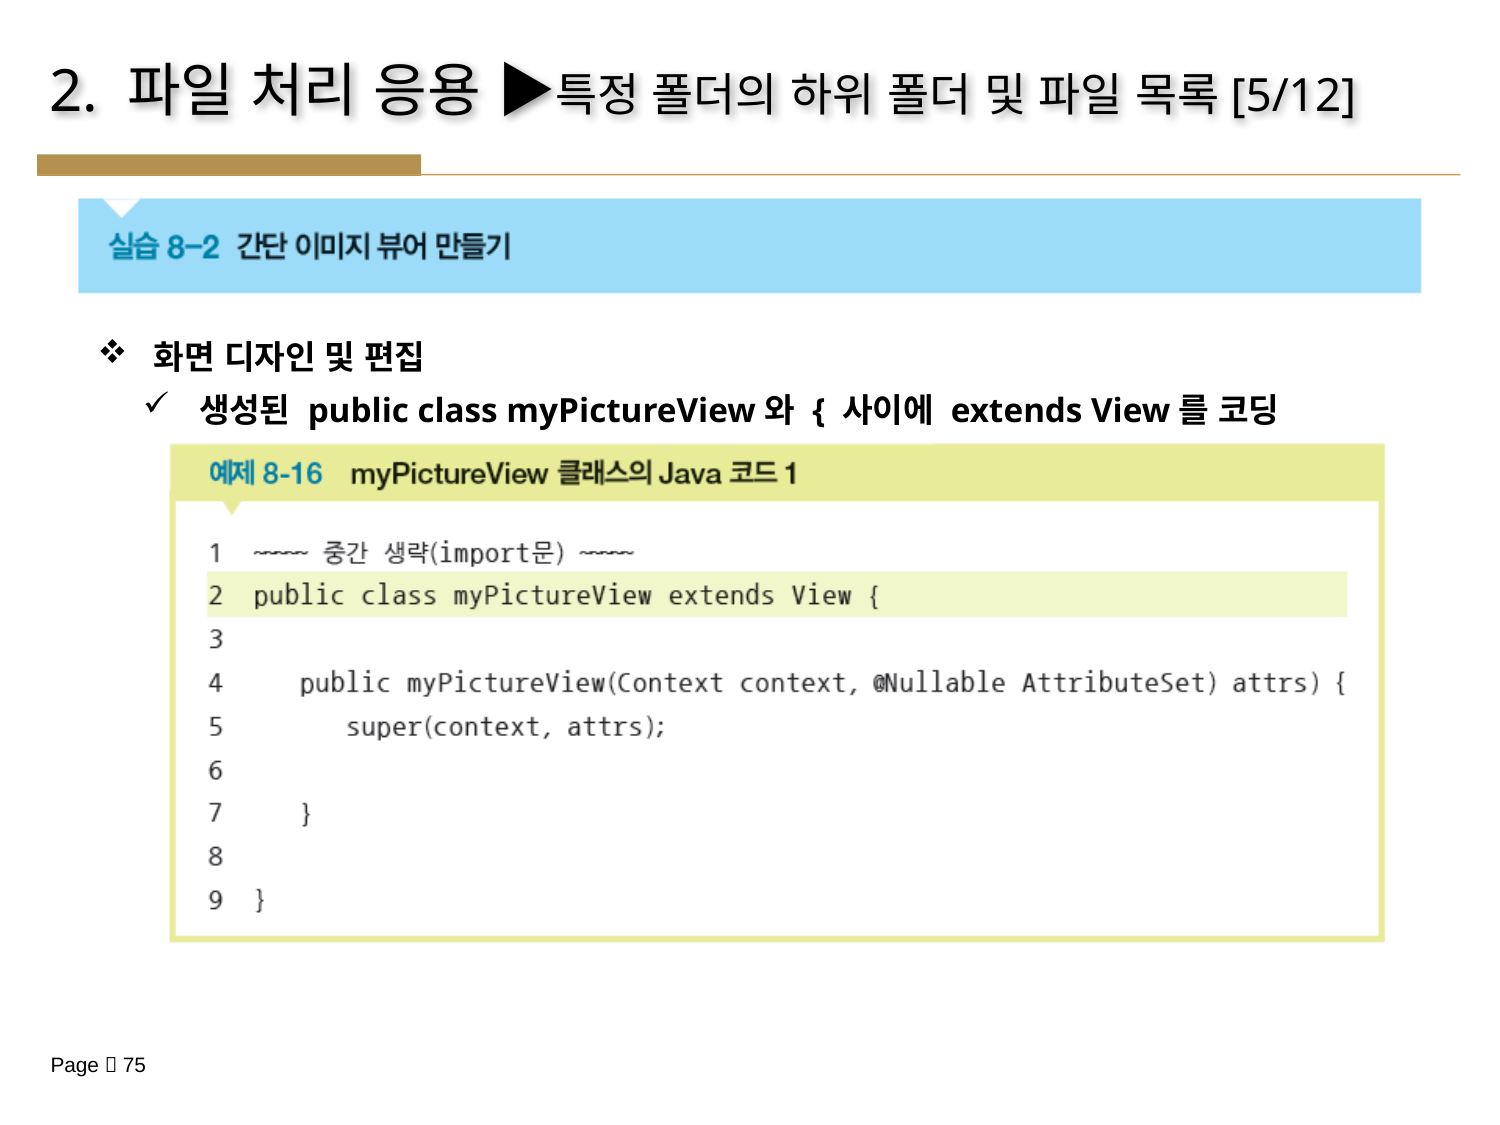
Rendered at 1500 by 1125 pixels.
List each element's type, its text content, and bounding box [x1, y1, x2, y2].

picture [77, 194, 1423, 295]
title 2. 파일 처리 응용 ▶특정 폴더의 하위 폴더 및 파일 목록[5/12] [48, 53, 1448, 161]
list 화면 디자인 및 편집 생성된 public class myPictureView와 { 사이에 extends View를 코딩 [54, 335, 1500, 1051]
picture [162, 441, 1393, 944]
